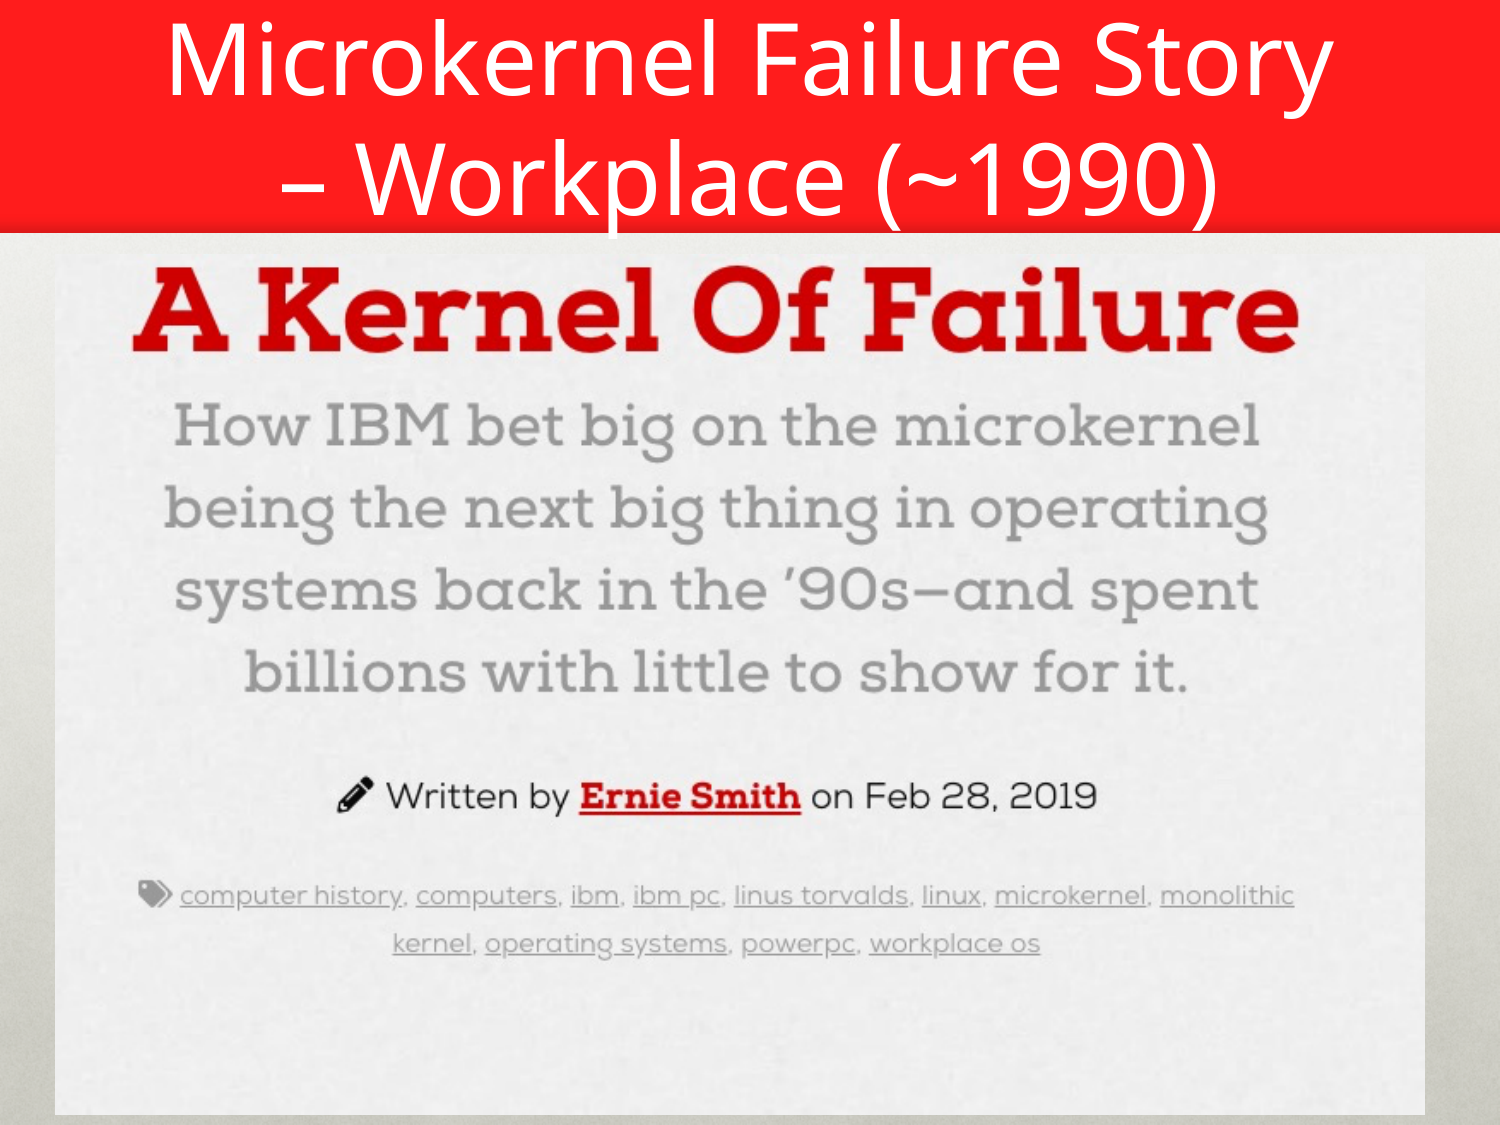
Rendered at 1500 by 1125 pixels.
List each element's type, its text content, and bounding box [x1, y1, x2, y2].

title Microkernel Failure Story – Workplace (~1990) [127, 10, 1372, 221]
picture [0, 214, 1500, 1125]
